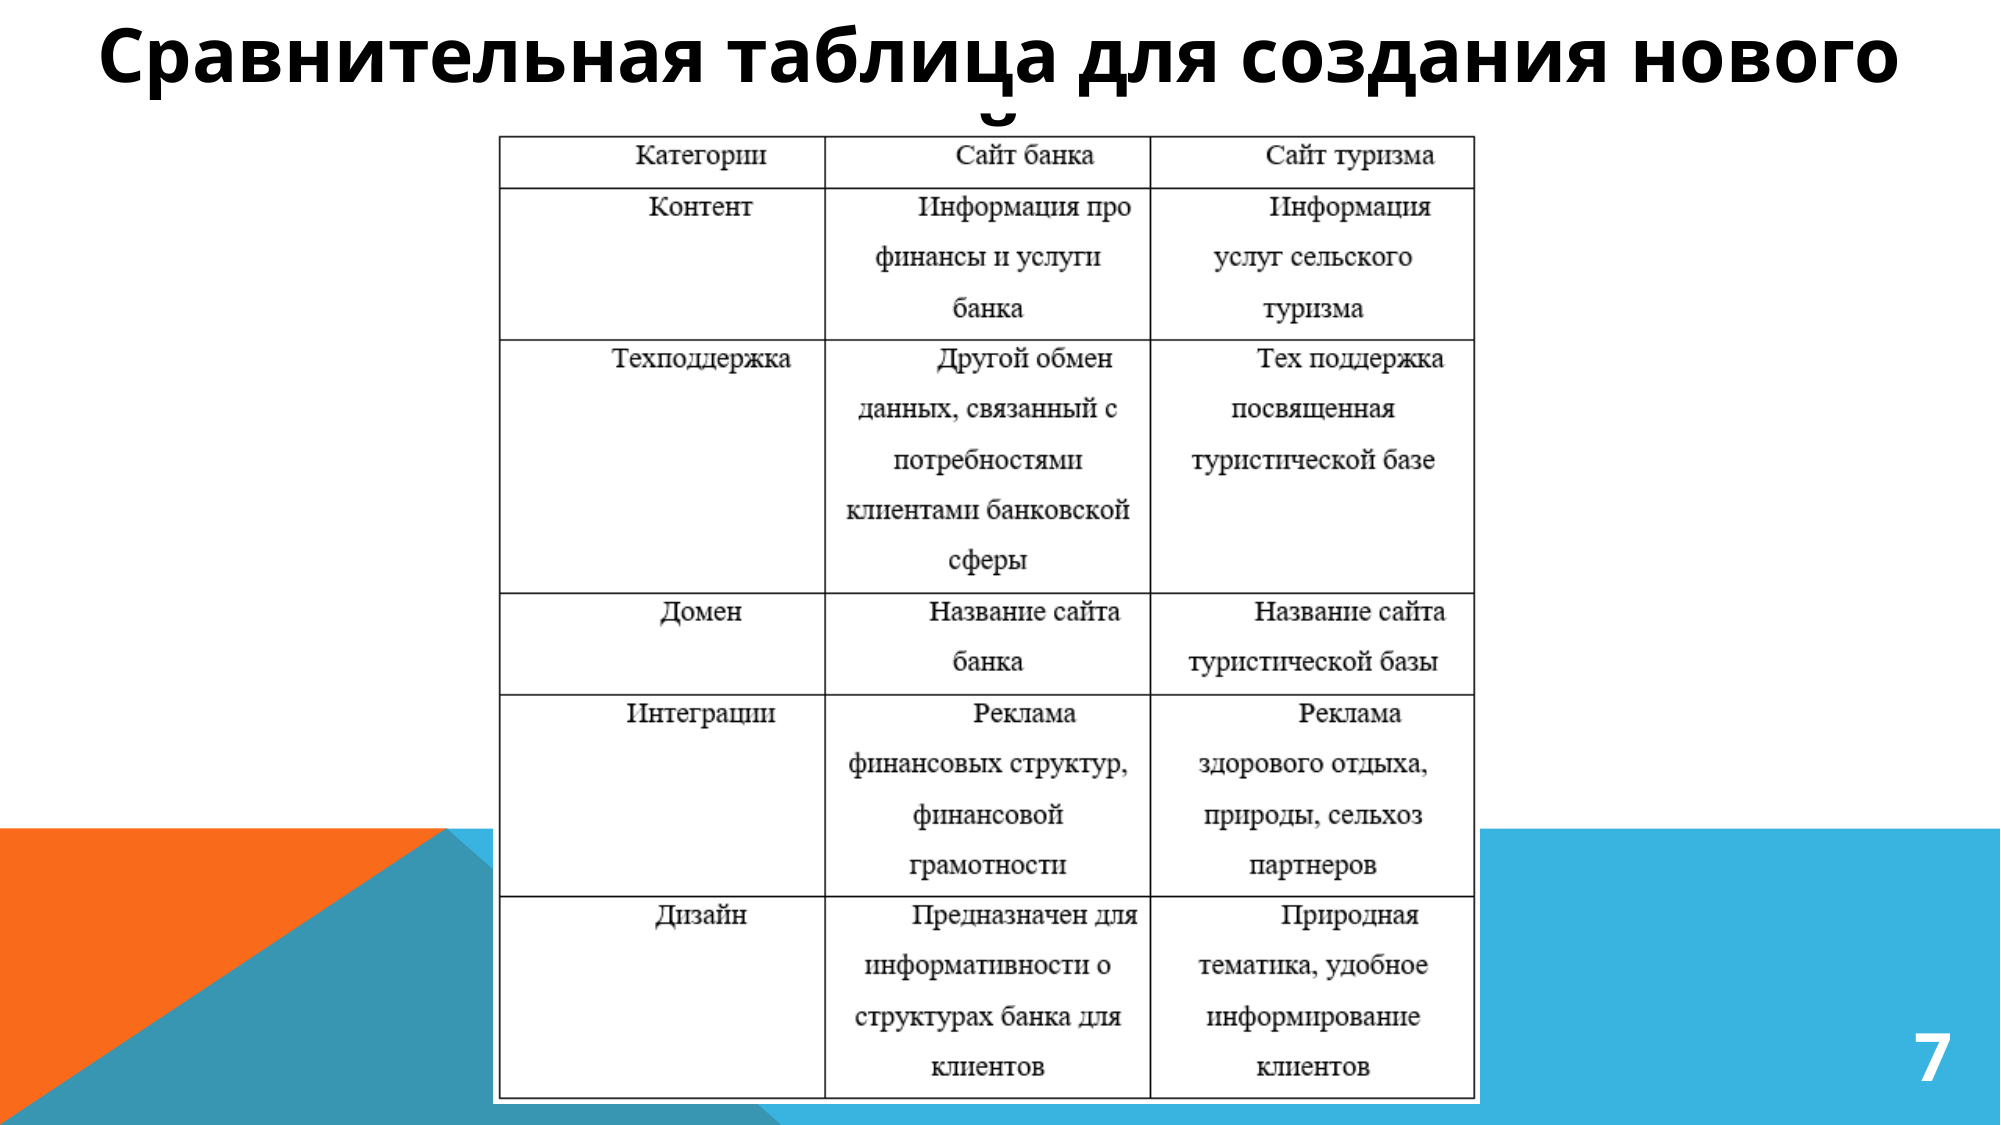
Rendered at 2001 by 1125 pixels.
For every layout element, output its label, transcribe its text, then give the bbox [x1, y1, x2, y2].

text_box 7 [1882, 1007, 1985, 1114]
text_box Сравнительная таблица для создания нового сайта [0, 0, 2000, 195]
picture [493, 129, 1481, 1104]
